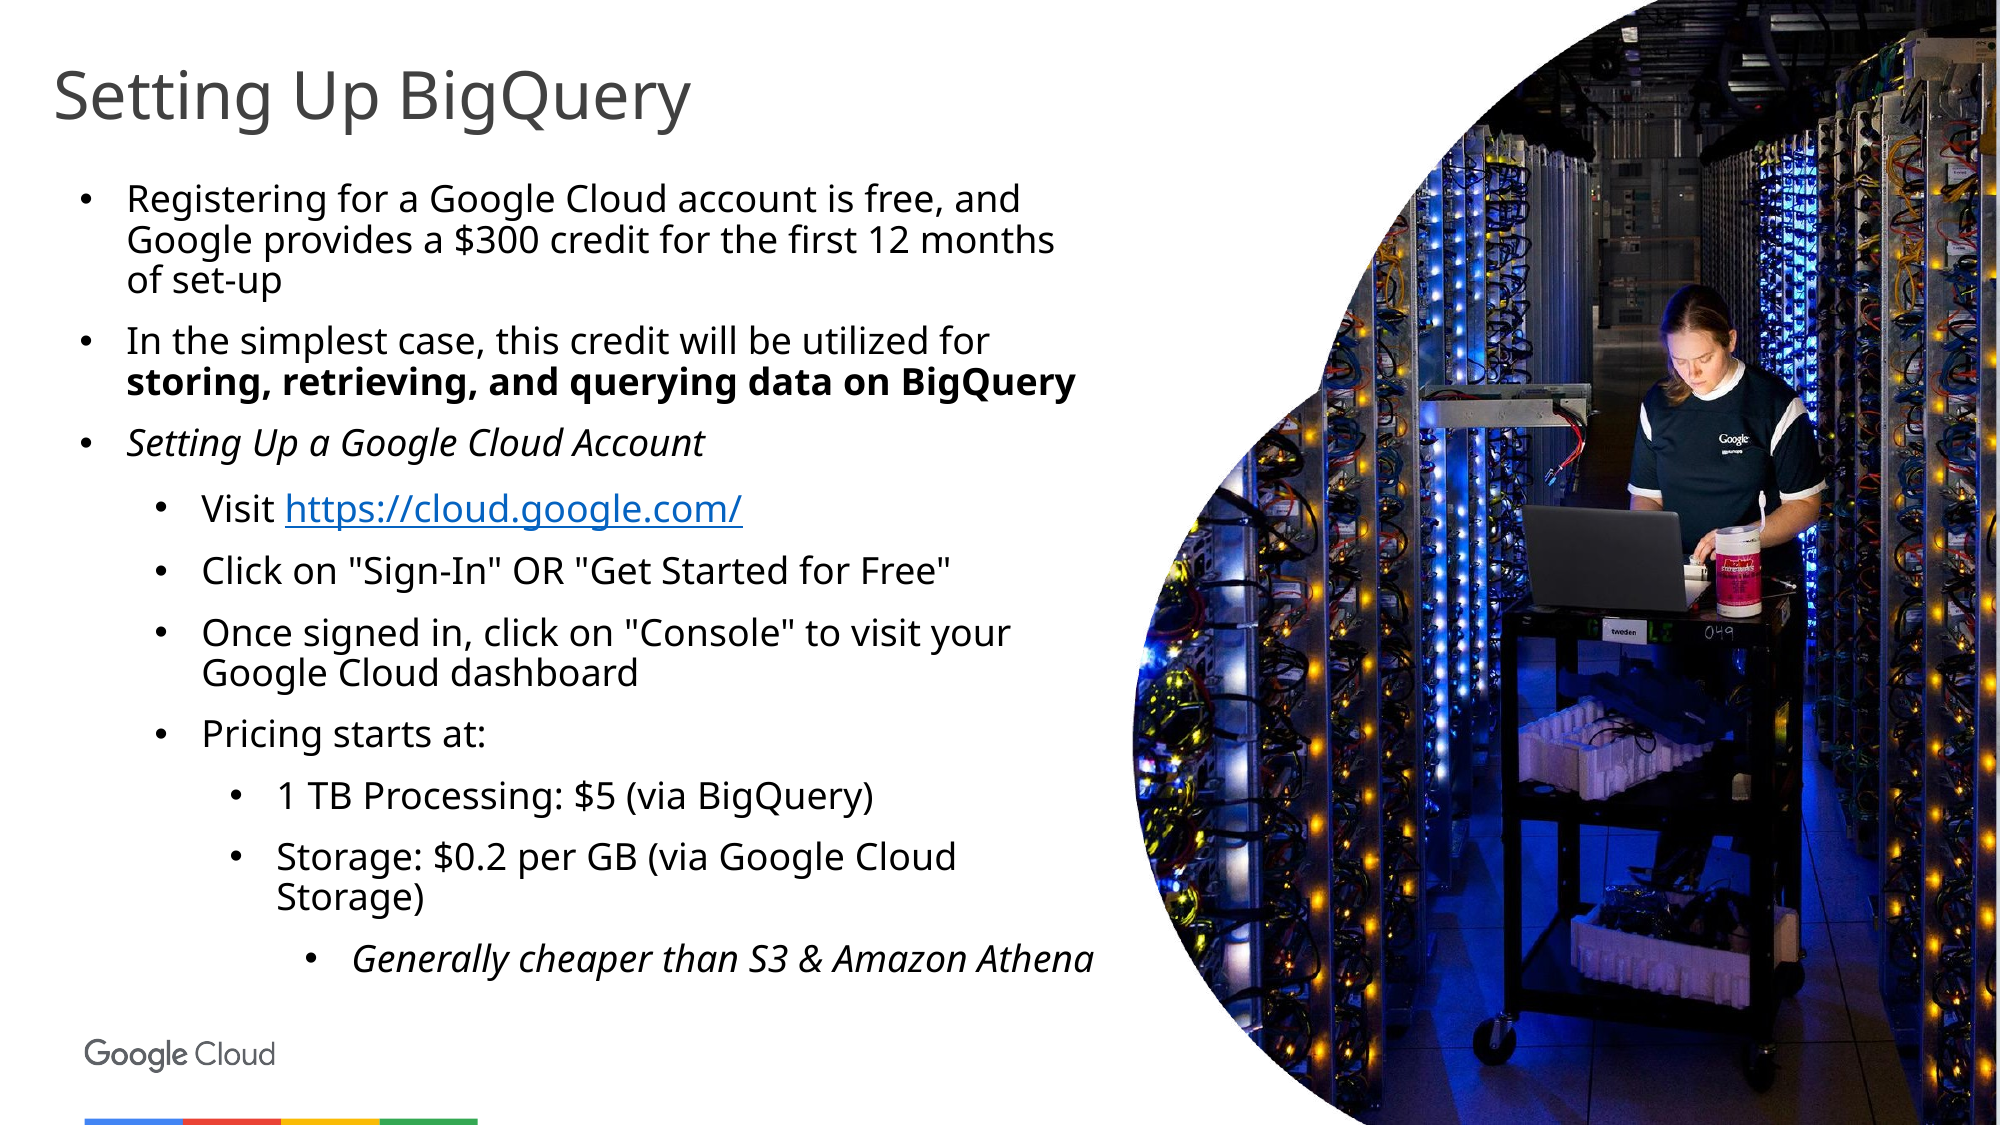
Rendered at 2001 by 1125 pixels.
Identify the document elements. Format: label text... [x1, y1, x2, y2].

text_box [84, 1118, 182, 1125]
text_box [0, 0, 1658, 1125]
text_box [281, 1118, 380, 1125]
text_box [1658, 0, 1997, 1125]
text_box [84, 1038, 275, 1073]
title Setting Up BigQuery [13, 7, 1240, 199]
text_box [182, 1118, 281, 1125]
text_box Registering for a Google Cloud account is free, and Google provides a $300 credit for the first 12 months of set-up In the simplest case, this credit will be utilized for storing, retrieving, and querying data on BigQuery Setting Up a Google Cloud Account Visit https://cloud.google.com/ Click on "Sign-In" OR "Get Started for Free" Once signed in, click on "Console" to visit your Google Cloud dashboard Pricing starts at: 1 TB Processing: $5 (via BigQuery) Storage: $0.2 per GB (via Google Cloud Storage) Generally cheaper than S3 & Amazon Athena [64, 172, 1117, 988]
text_box [380, 1118, 478, 1125]
